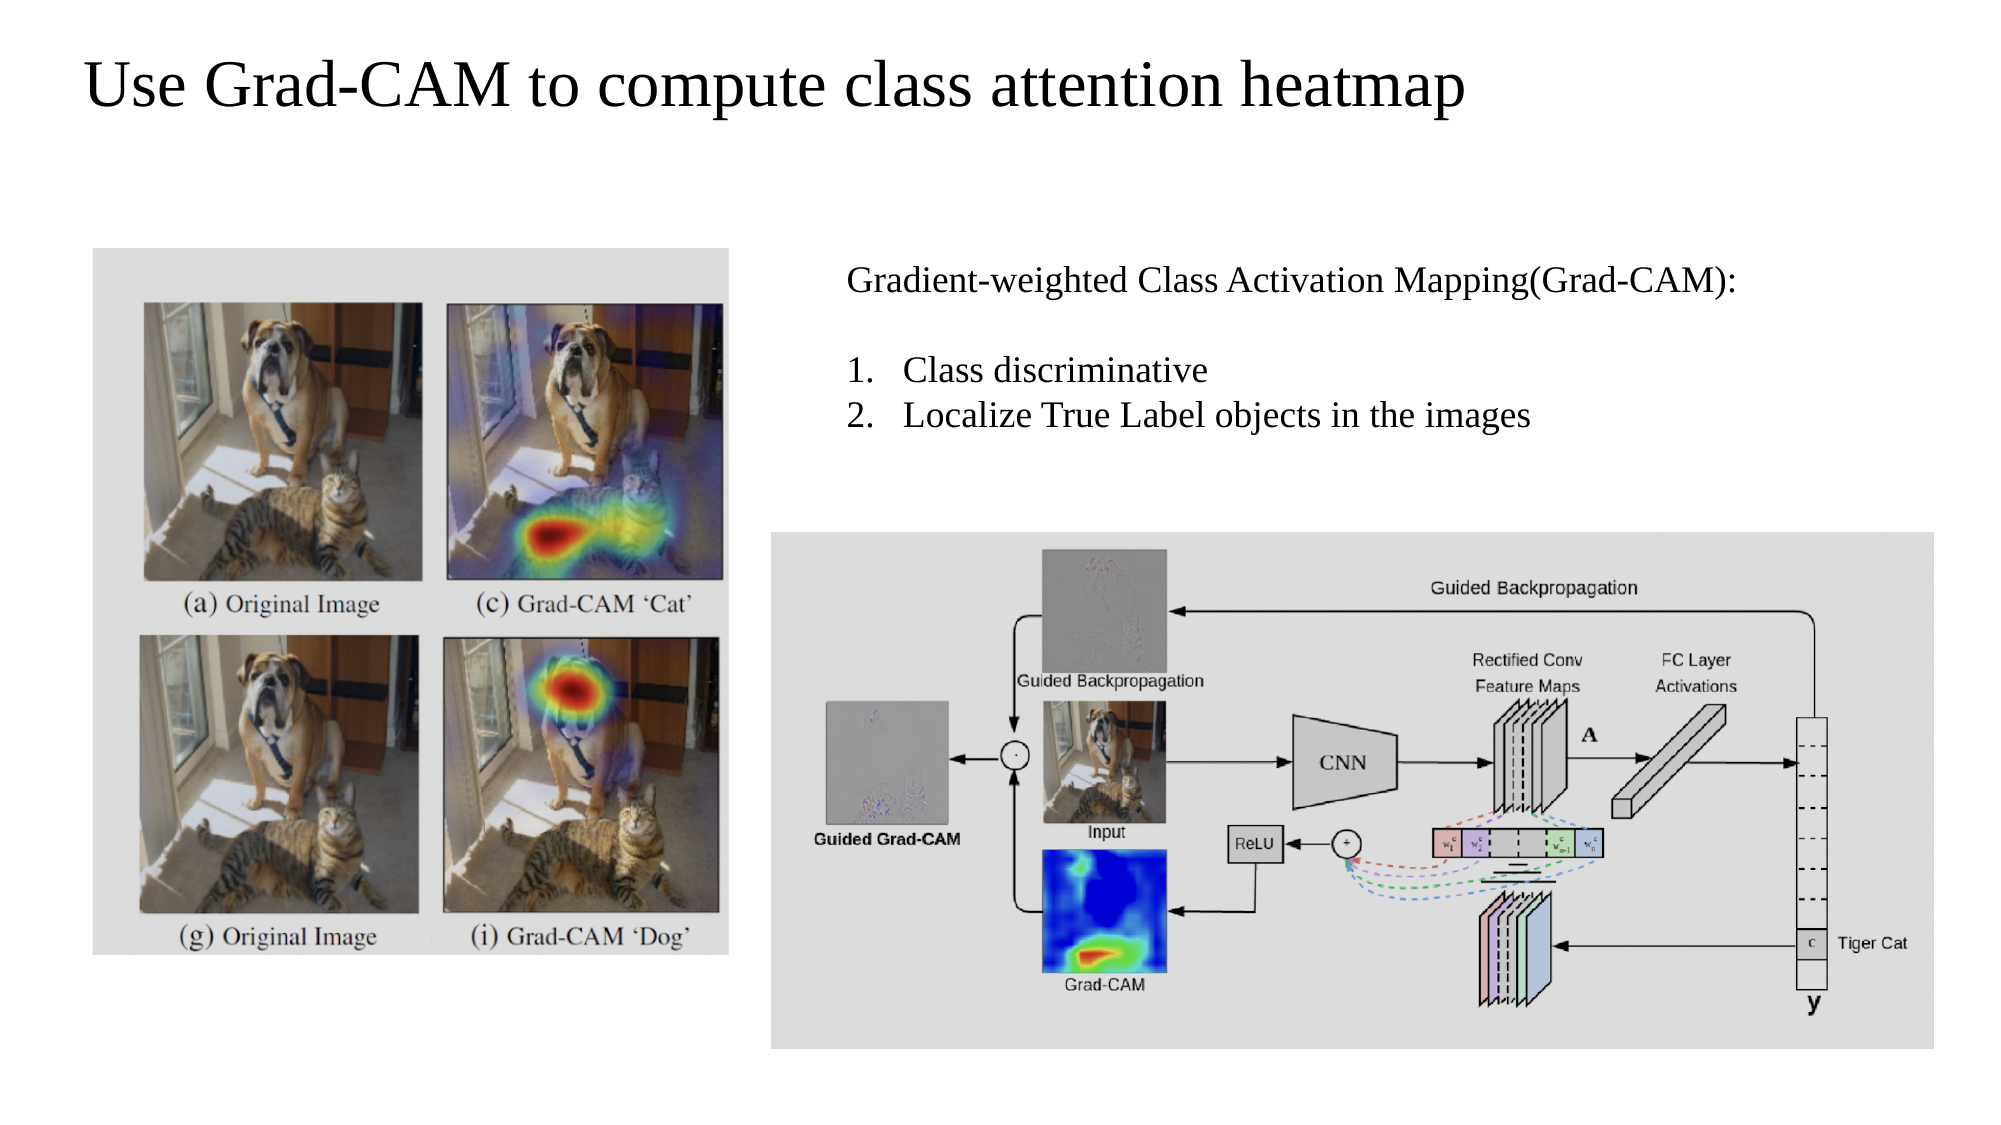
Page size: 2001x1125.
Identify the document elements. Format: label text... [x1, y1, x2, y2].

picture [431, 248, 729, 955]
title Use Grad-CAM to compute class attention heatmap [68, 30, 2000, 249]
picture [771, 532, 1934, 1049]
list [92, 248, 431, 955]
text_box Gradient-weighted Class Activation Mapping(Grad-CAM): Class discriminative Localize True Label objects in the images [831, 248, 1820, 488]
